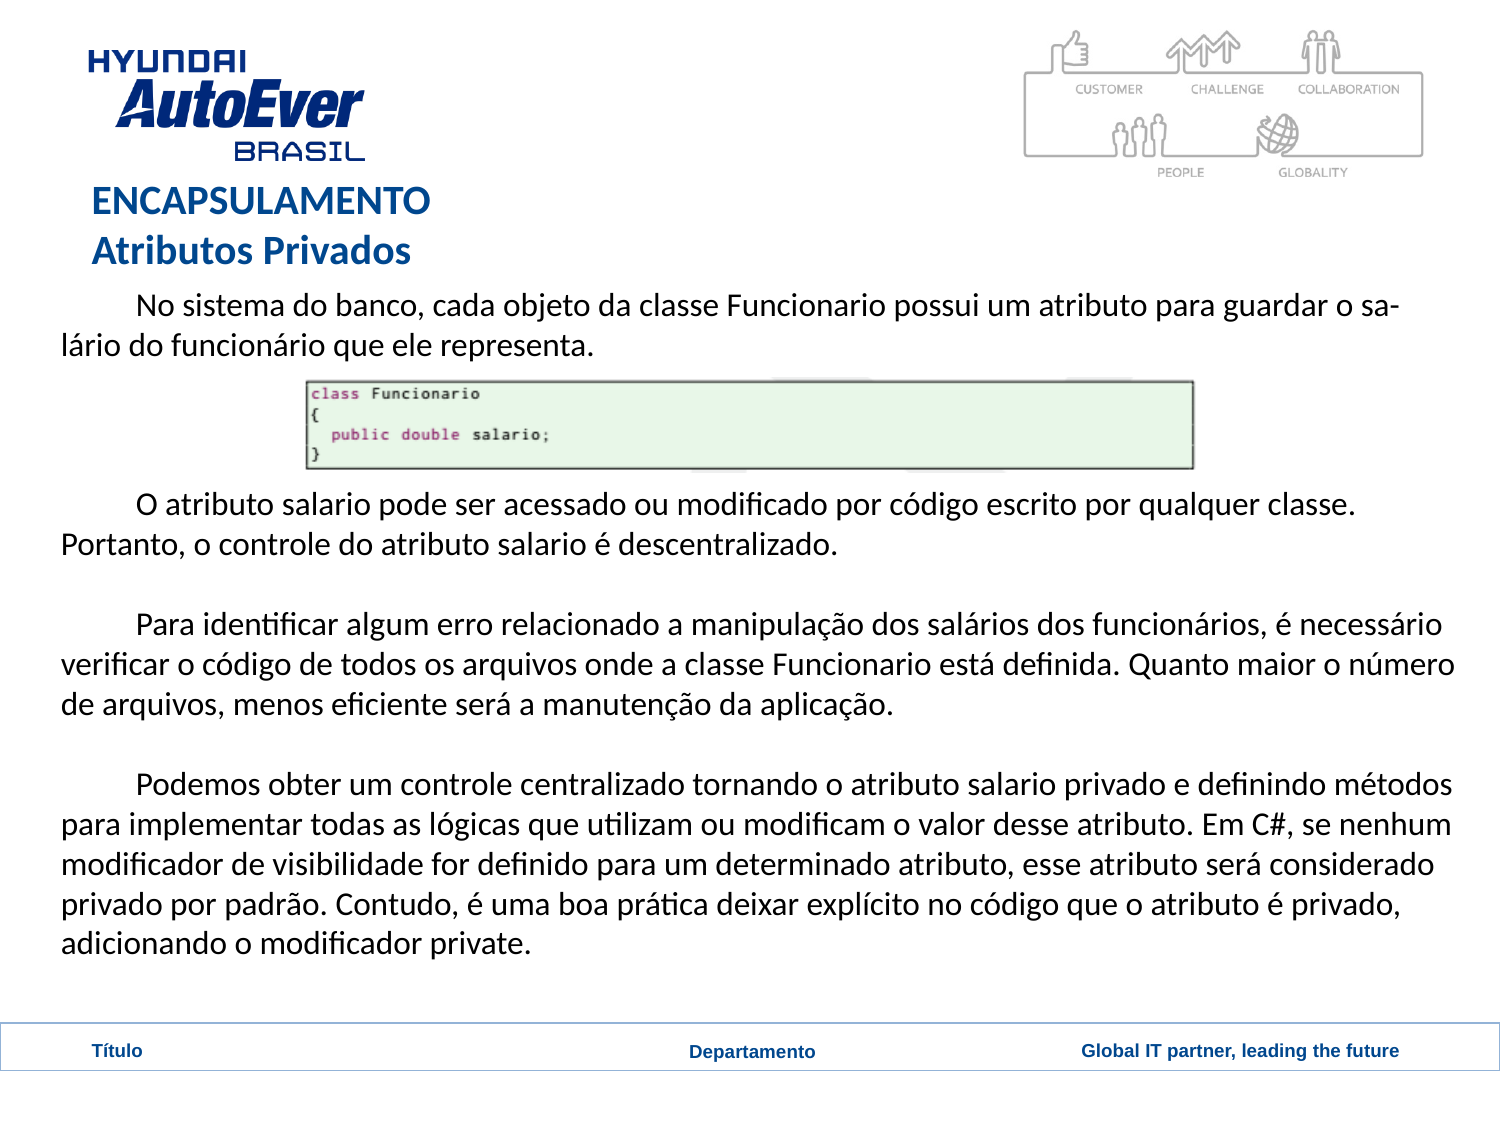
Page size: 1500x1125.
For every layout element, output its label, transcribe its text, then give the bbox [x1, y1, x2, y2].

picture [302, 376, 1198, 473]
title ENCAPSULAMENTO Atributos Privados [76, 169, 999, 275]
picture [115, 79, 365, 161]
picture [1022, 23, 1424, 185]
list No sistema do banco, cada objeto da classe Funcionario possui um atributo para guardar o sa- lário do funcionário que ele representa. O atributo salario pode ser acessado ou modificado por código escrito por qualquer classe. Portanto, o controle do atributo salario é descentralizado. Para identificar algum erro relacionado a manipulação dos salários dos funcionários, é necessário verificar o código de todos os arquivos onde a classe Funcionario está definida. Quanto maior o número de arquivos, menos eficiente será a manutenção da aplicação. Podemos obter um controle centralizado tornando o atributo salario privado e definindo métodos para implementar todas as lógicas que utilizam ou modificam o valor desse atributo. Em C#, se nenhum modificador de visibilidade for definido para um determinado atributo, esse atributo será considerado privado por padrão. Contudo, é uma boa prática deixar explícito no código que o atributo é privado, adicionando o modificador private. [45, 275, 1476, 1032]
picture [88, 50, 349, 78]
